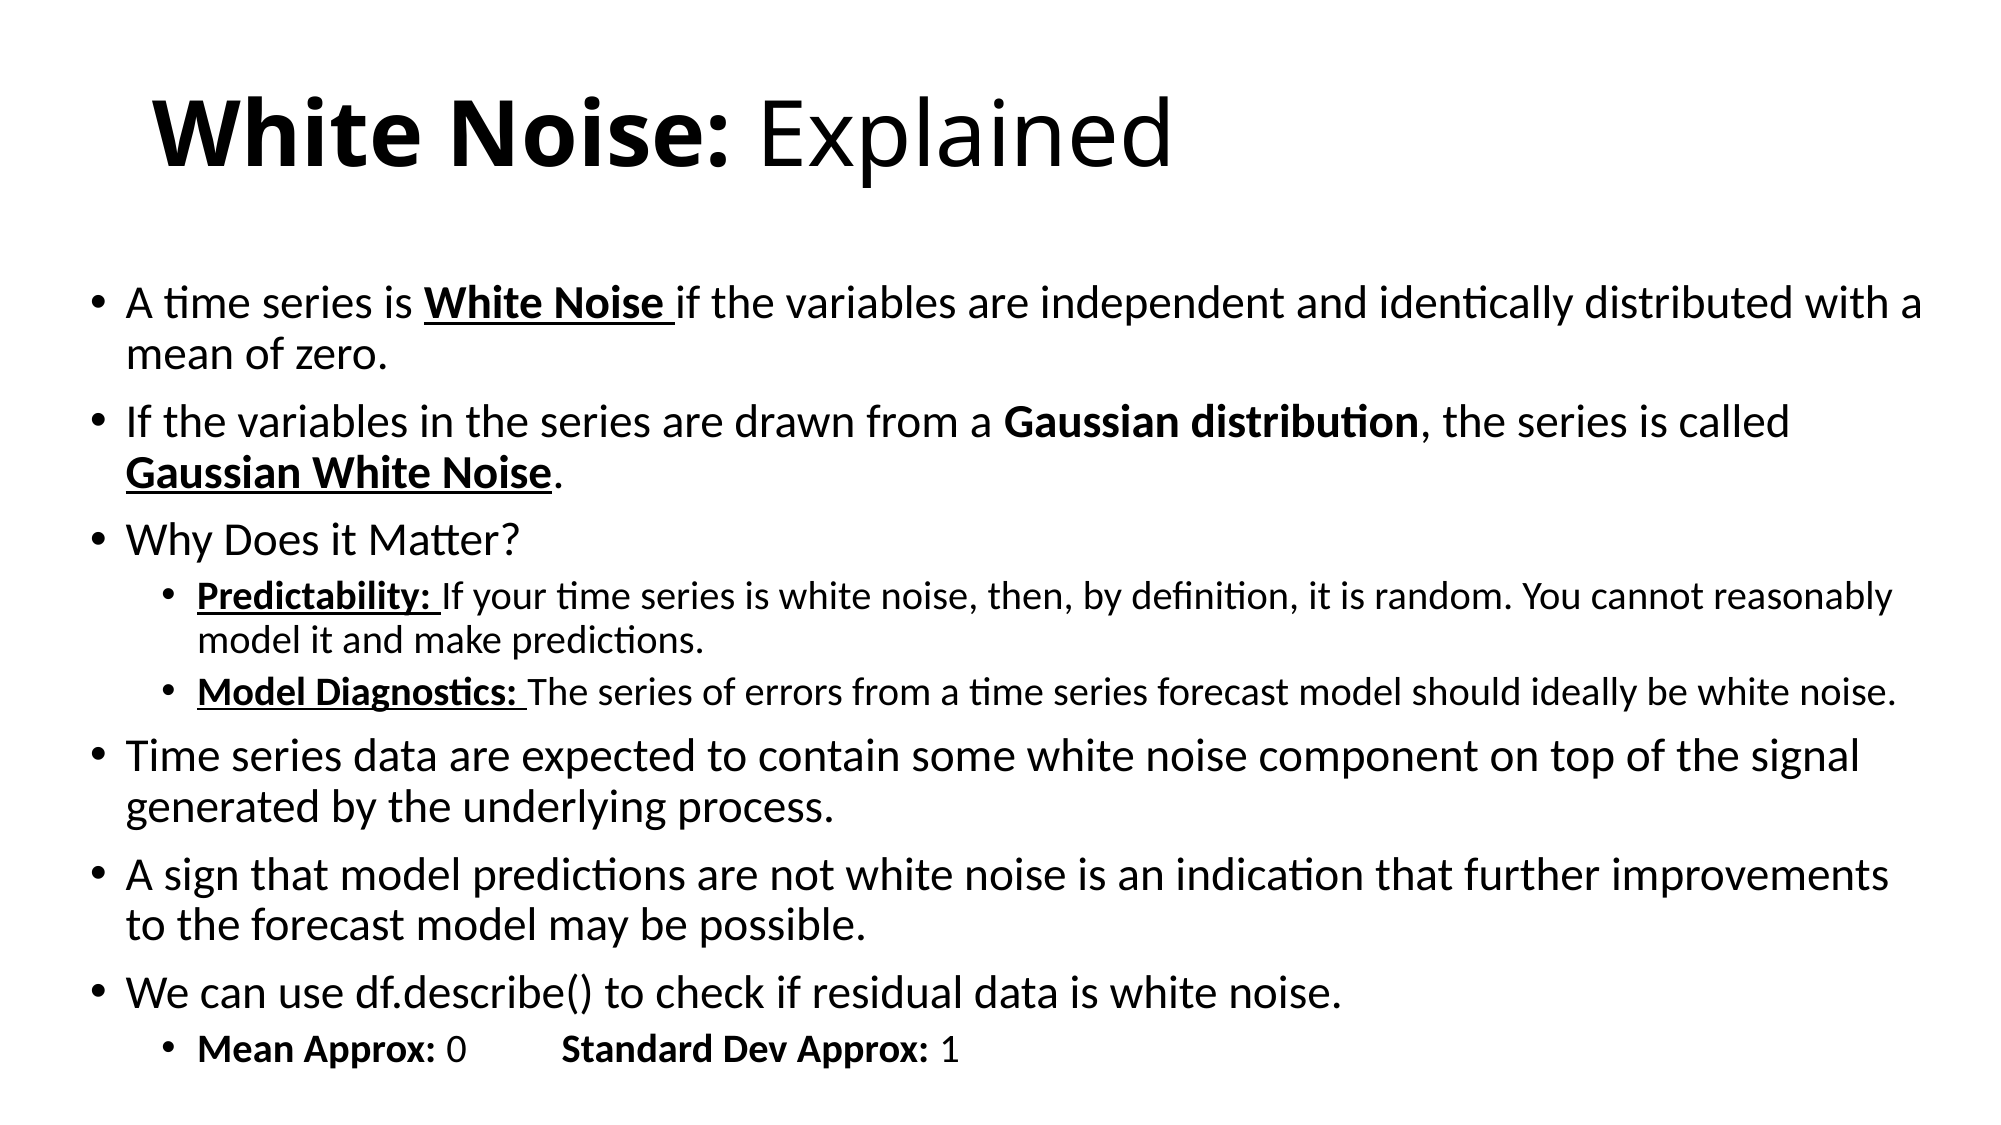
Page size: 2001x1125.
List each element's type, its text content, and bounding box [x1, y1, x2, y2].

title White Noise: Explained [137, 59, 1863, 214]
list A time series is White Noise if the variables are independent and identically distributed with a mean of zero. If the variables in the series are drawn from a Gaussian distribution, the series is called Gaussian White Noise. Why Does it Matter? Predictability: If your time series is white noise, then, by definition, it is random. You cannot reasonably model it and make predictions. Model Diagnostics: The series of errors from a time series forecast model should ideally be white noise. Time series data are expected to contain some white noise component on top of the signal generated by the underlying process. A sign that model predictions are not white noise is an indication that further improvements to the forecast model may be possible. We can use df.describe() to check if residual data is white noise. Mean Approx: 0 Standard Dev Approx: 1 [75, 270, 1939, 1087]
